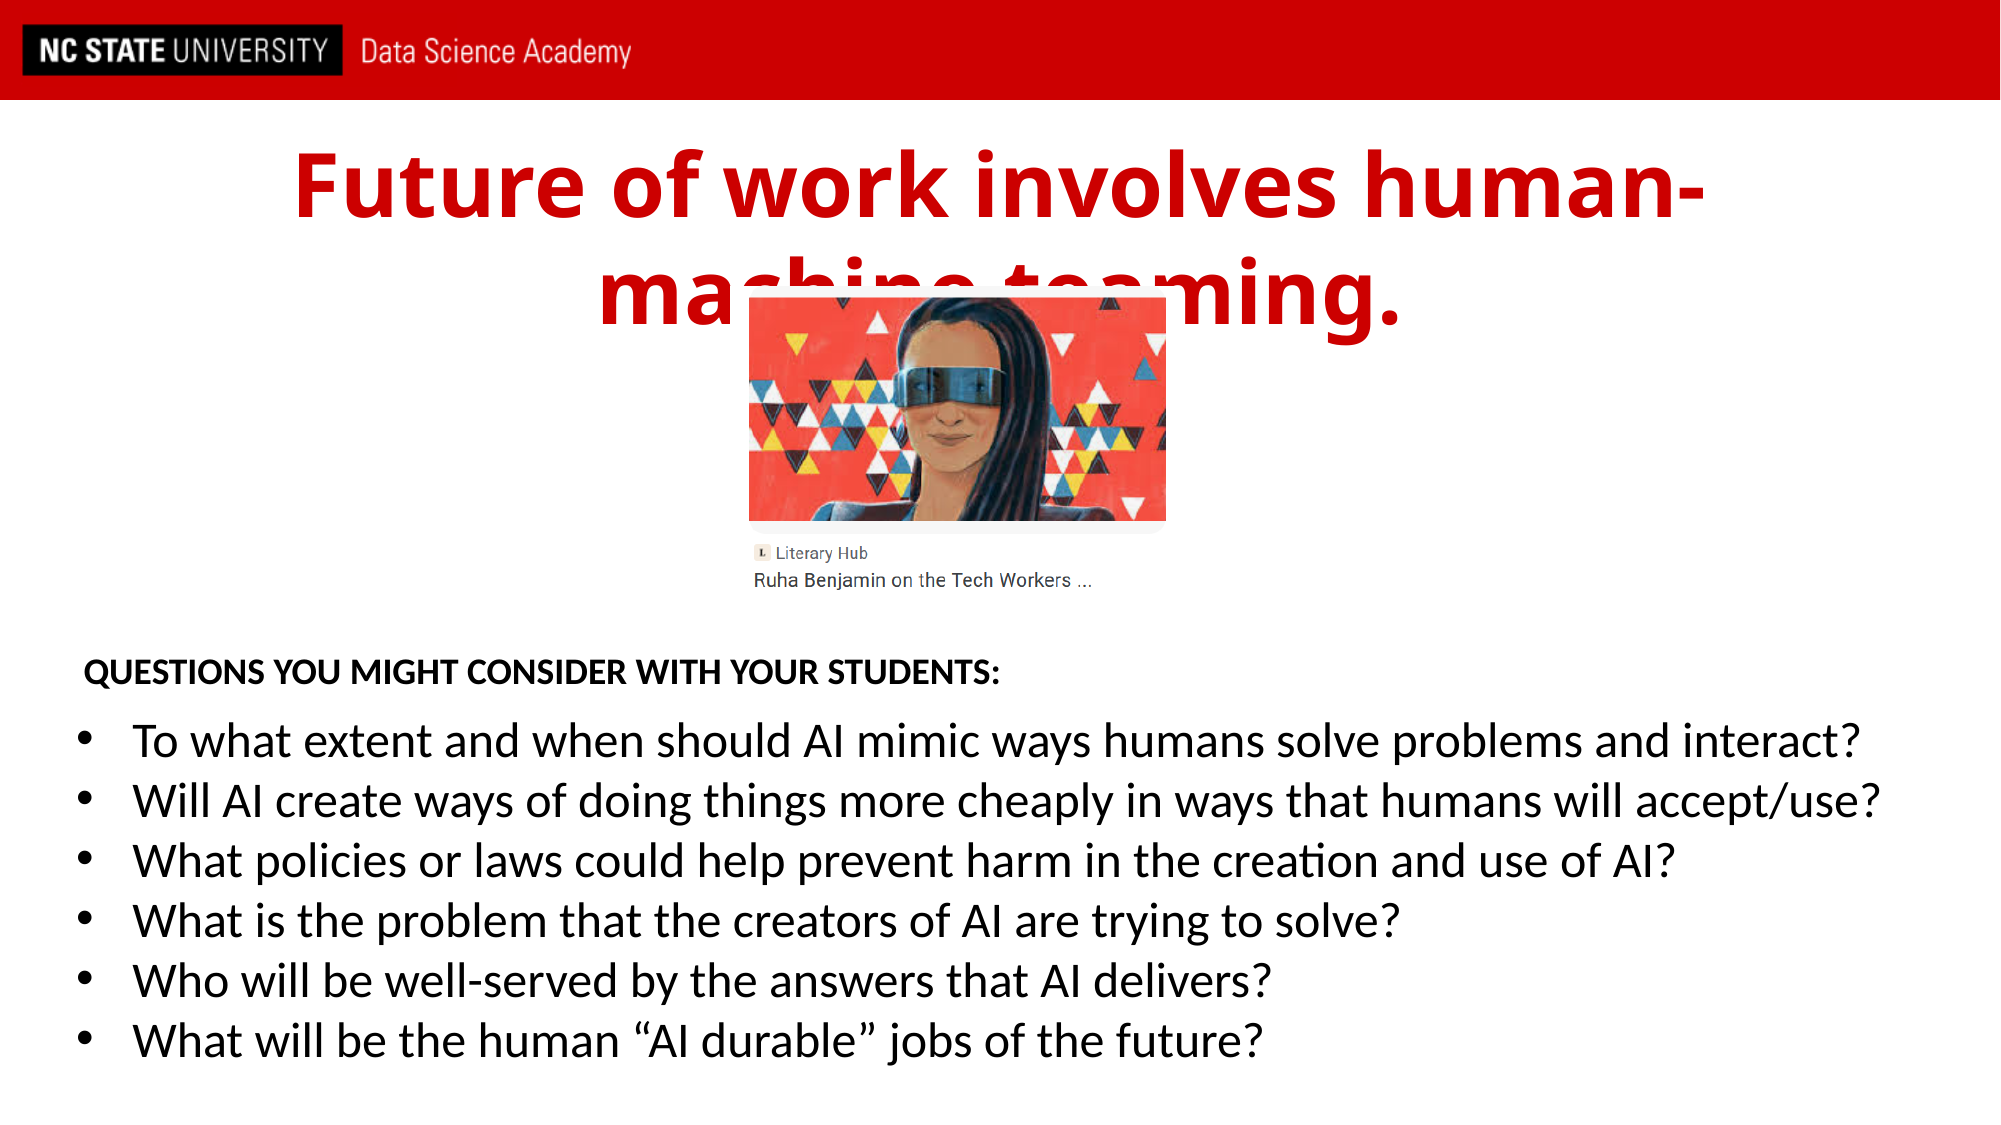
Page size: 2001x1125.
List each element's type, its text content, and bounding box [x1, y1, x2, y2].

picture [0, 0, 2001, 100]
text_box To what extent and when should AI mimic ways humans solve problems and interact? Will AI create ways of doing things more cheaply in ways that humans will accept/use? What policies or laws could help prevent harm in the creation and use of AI? What is the problem that the creators of AI are trying to solve? Who will be well-served by the answers that AI delivers? What will be the human “AI durable” jobs of the future? [61, 699, 1937, 1075]
picture [729, 286, 1182, 600]
title Future of work involves human-machine teaming. [99, 147, 1900, 323]
text_box QUESTIONS YOU MIGHT CONSIDER WITH YOUR STUDENTS: [68, 639, 1017, 700]
